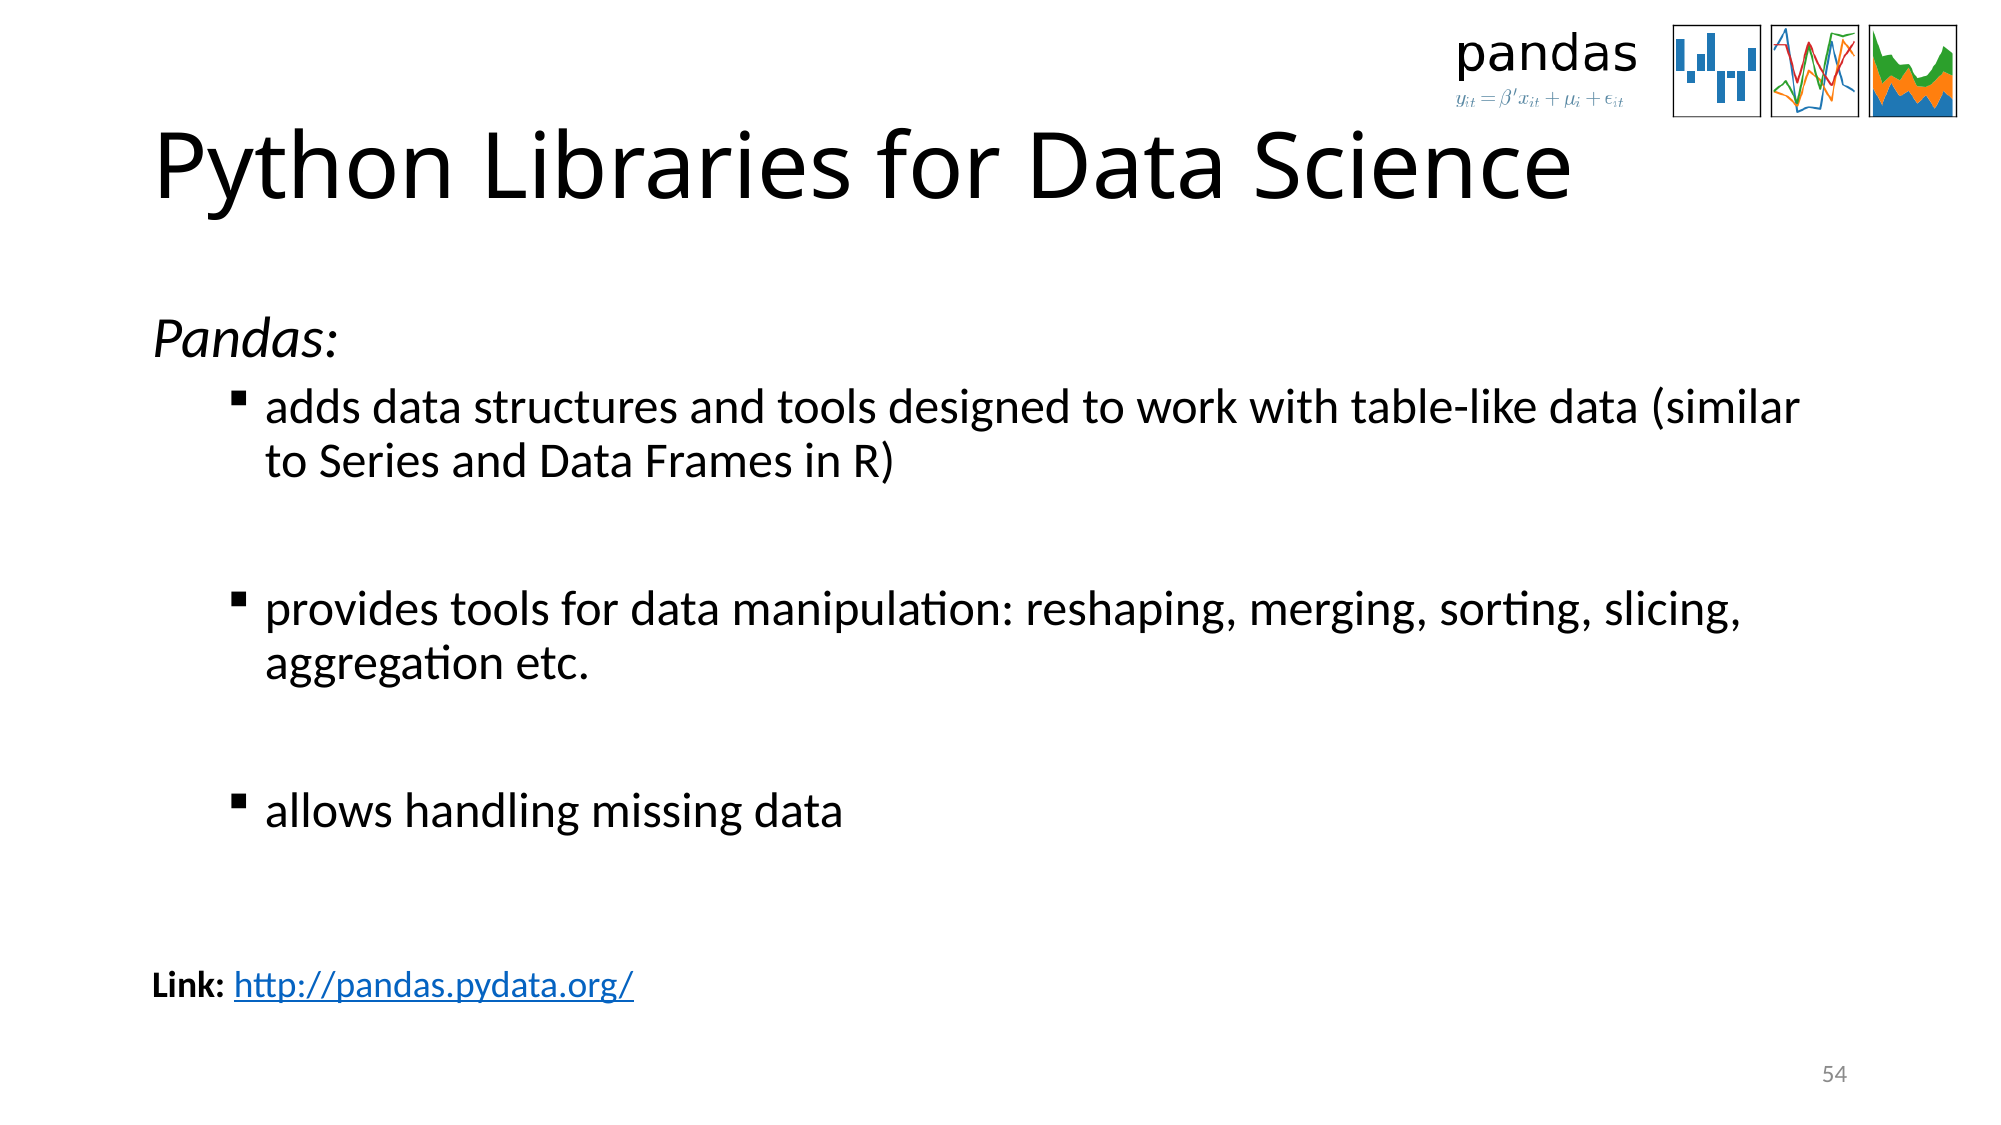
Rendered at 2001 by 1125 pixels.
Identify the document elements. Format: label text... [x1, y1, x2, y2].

slide_number 54 [1412, 1042, 1863, 1103]
title Python Libraries for Data Science [137, 59, 1863, 278]
text_box Link: http://pandas.pydata.org/ [137, 952, 1065, 1013]
list Pandas: adds data structures and tools designed to work with table-like data (similar to Series and Data Frames in R) provides tools for data manipulation: reshaping, merging, sorting, slicing, aggregation etc. allows handling missing data [137, 299, 1863, 1014]
picture [1427, 13, 1972, 127]
